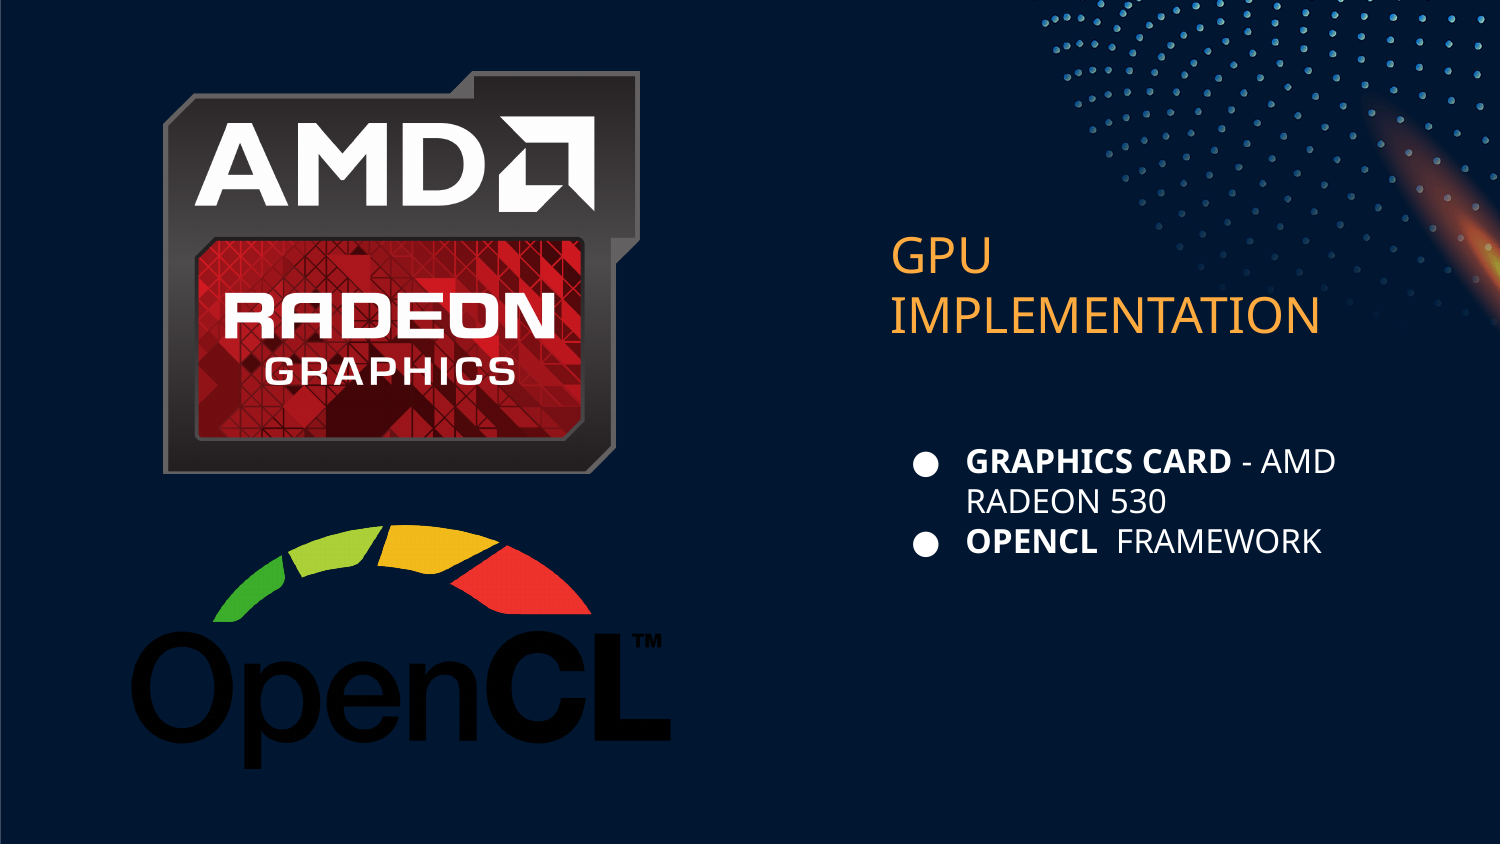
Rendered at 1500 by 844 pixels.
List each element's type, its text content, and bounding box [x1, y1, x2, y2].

title GPU IMPLEMENTATION [875, 212, 1397, 419]
picture [0, 0, 1500, 844]
list GRAPHICS CARD - AMD RADEON 530 OPENCL FRAMEWORK [875, 425, 1453, 631]
